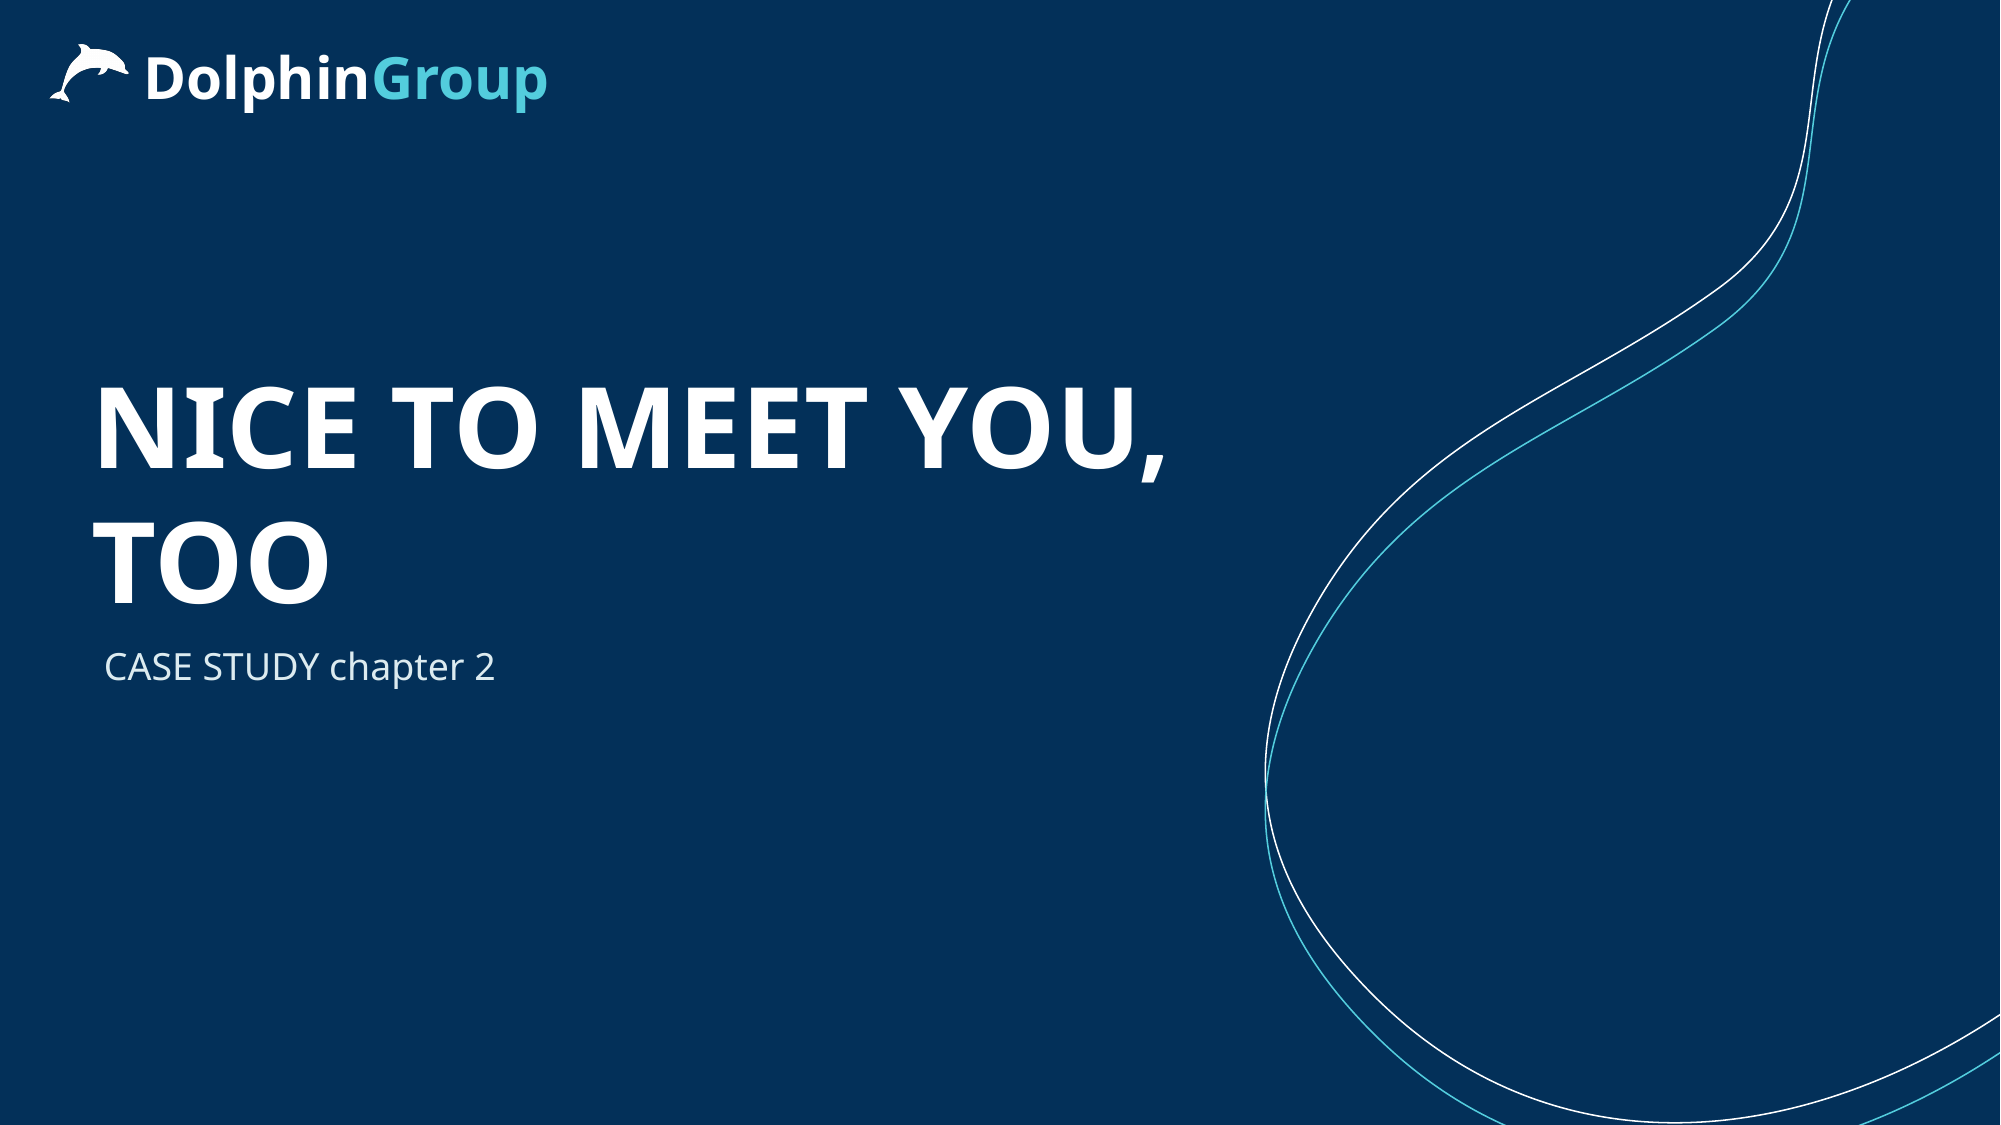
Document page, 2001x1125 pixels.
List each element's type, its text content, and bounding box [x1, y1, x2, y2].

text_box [1165, 36, 2000, 1064]
text_box NICE TO MEET YOU, TOO [76, 348, 1165, 634]
picture [49, 44, 129, 103]
text_box CASE STUDY chapter 2 [89, 635, 1165, 696]
text_box DolphinGroup [128, 33, 715, 119]
